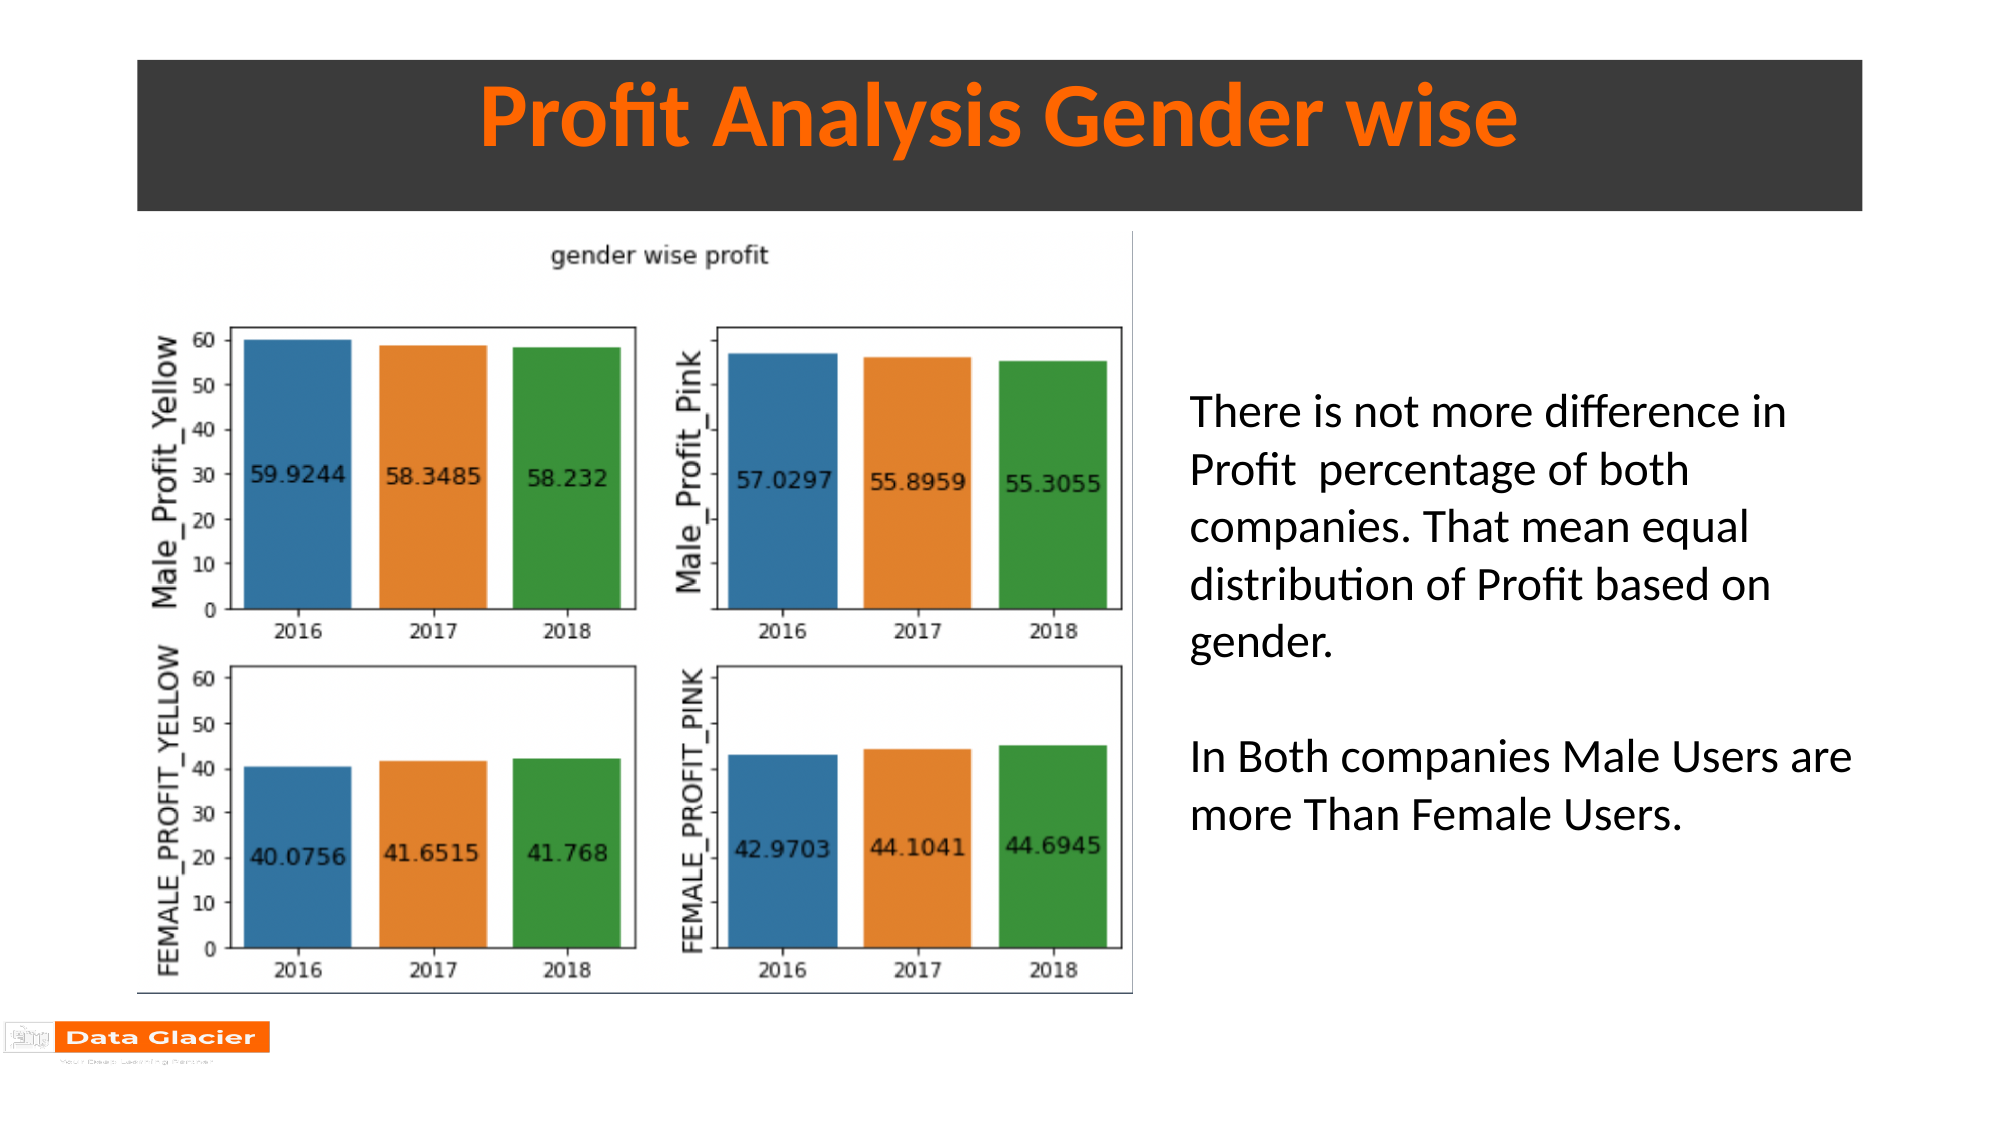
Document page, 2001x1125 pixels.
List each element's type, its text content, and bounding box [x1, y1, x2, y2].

title Profit Analysis Gender wise [137, 59, 1863, 212]
text_box There is not more difference in Profit percentage of both companies. That mean equal distribution of Profit based on gender. In Both companies Male Users are more Than Female Users. [1174, 364, 1893, 855]
picture [0, 230, 1133, 1125]
